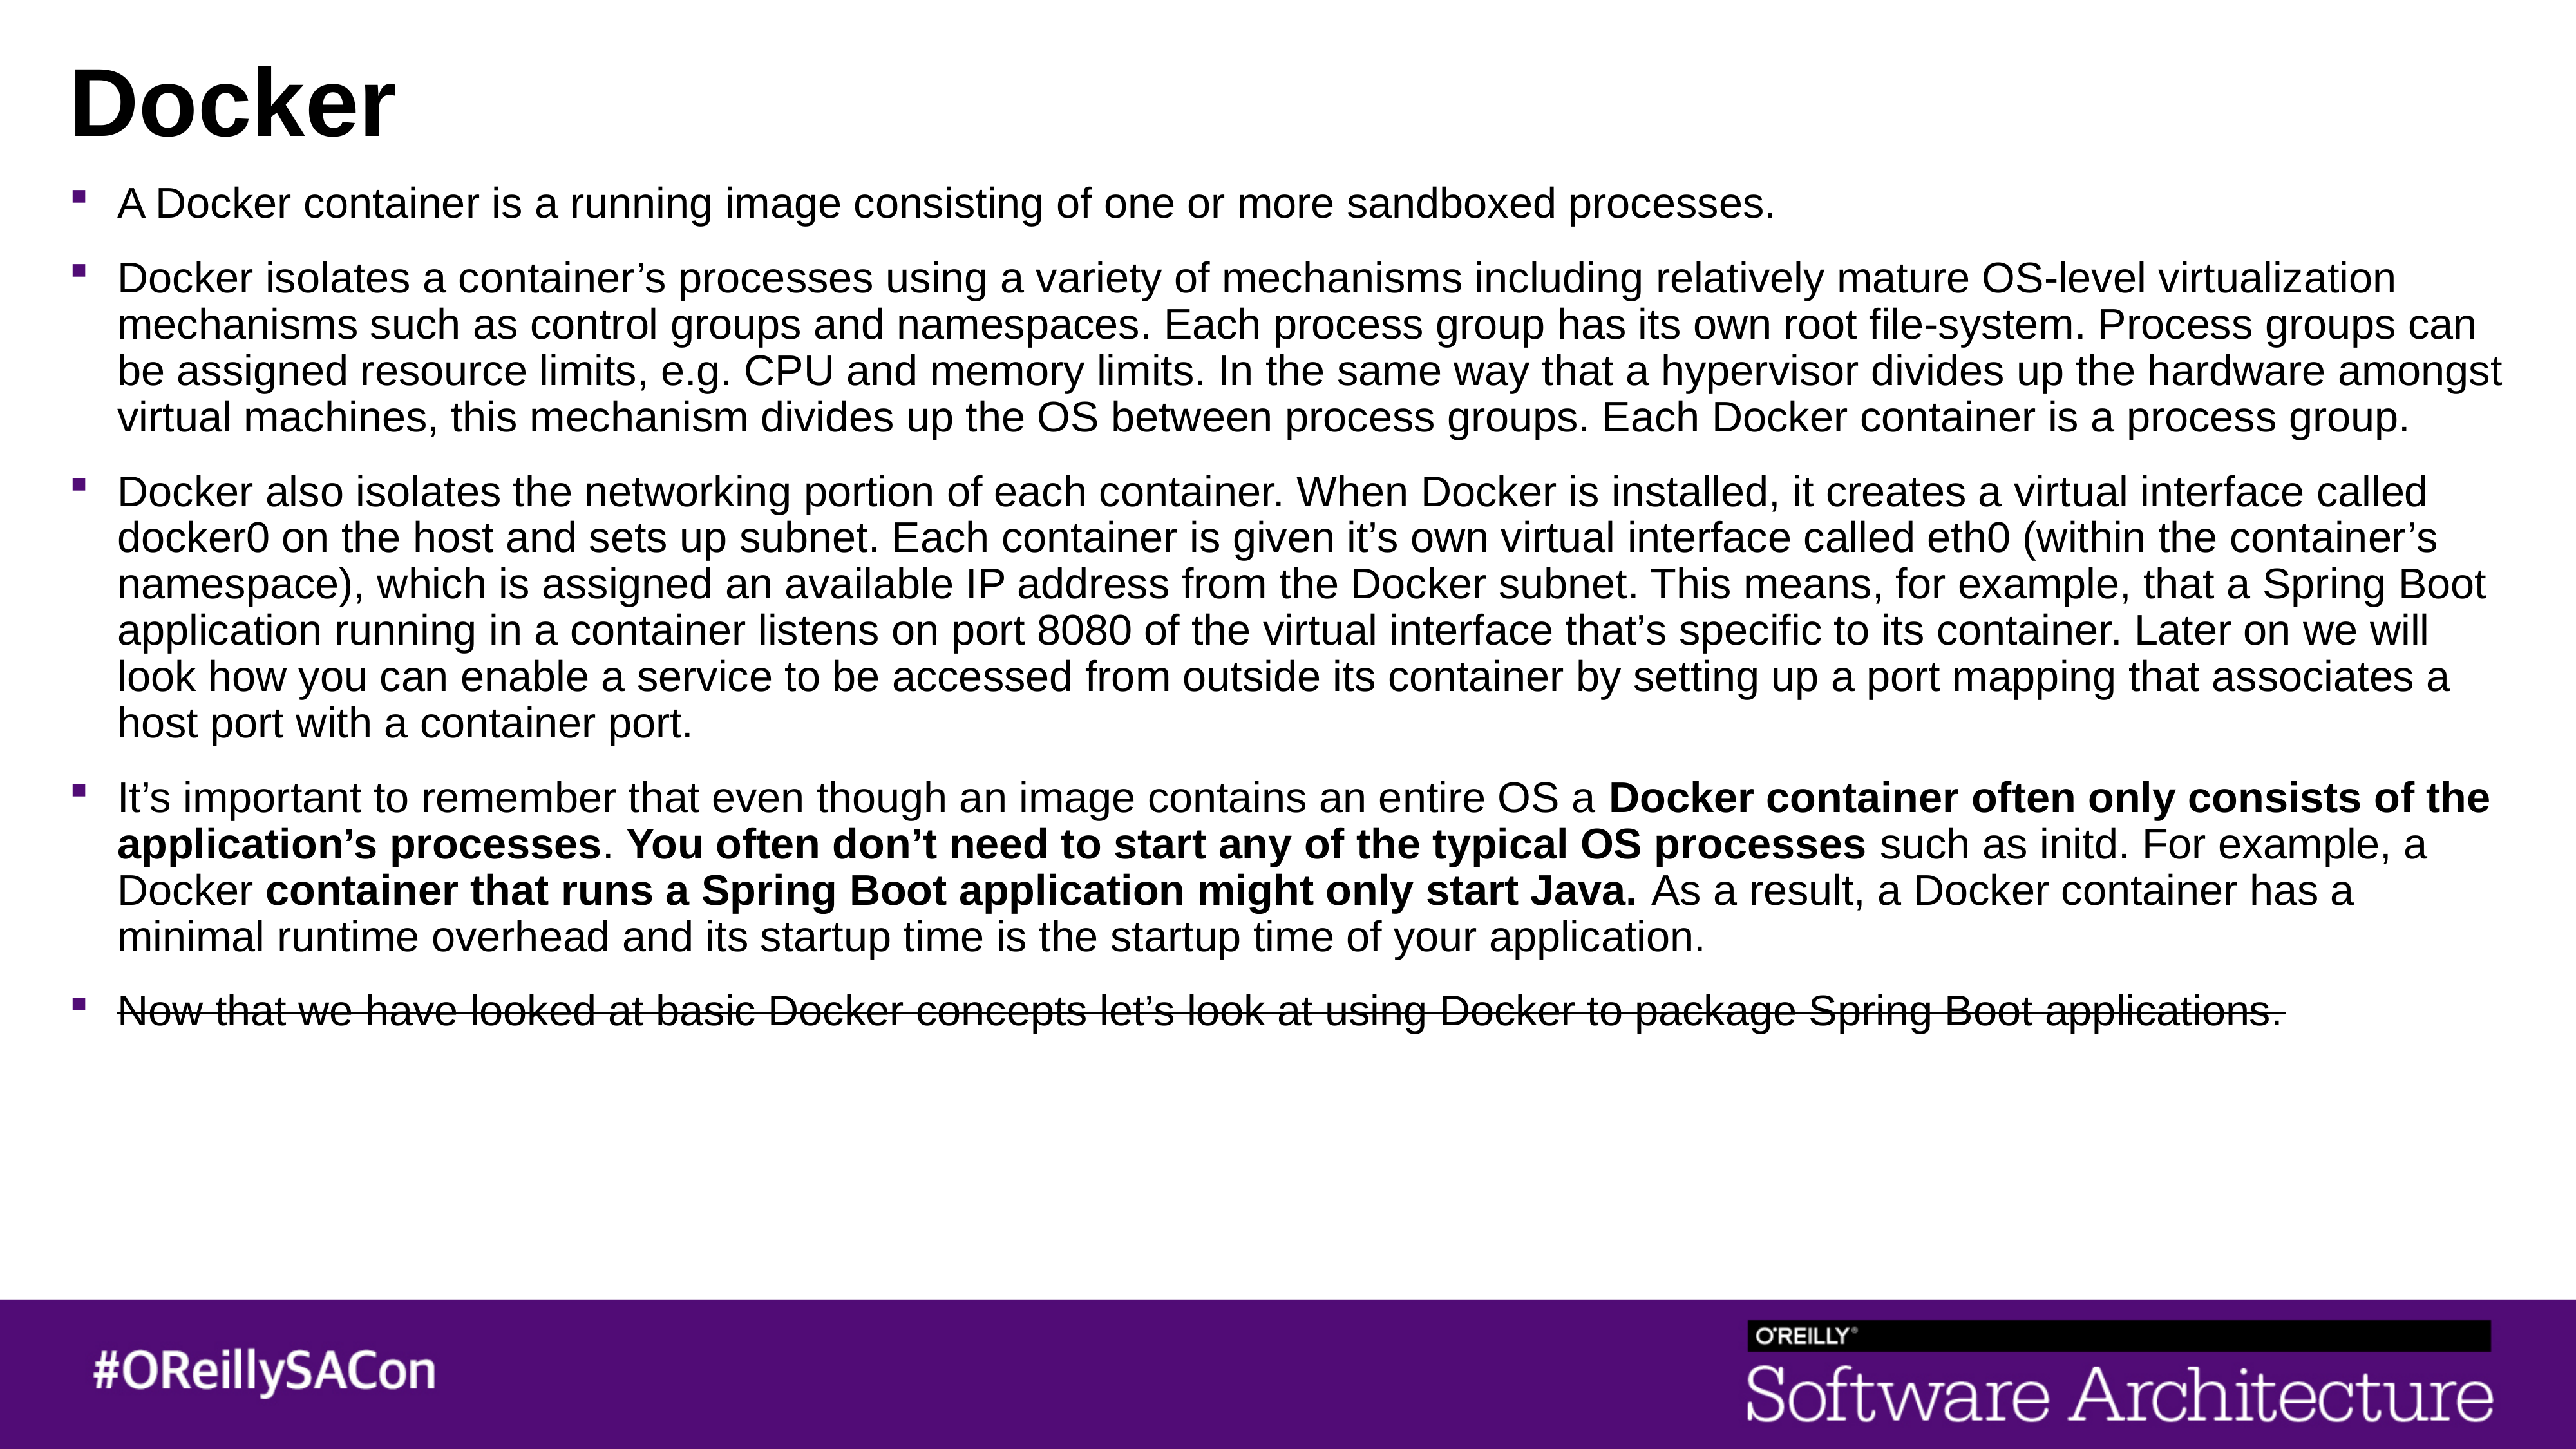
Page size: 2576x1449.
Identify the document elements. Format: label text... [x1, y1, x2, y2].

list A Docker container is a running image consisting of one or more sandboxed processes. Docker isolates a container’s processes using a variety of mechanisms including relatively mature OS-level virtualization mechanisms such as control groups and namespaces. Each process group has its own root file-system. Process groups can be assigned resource limits, e.g. CPU and memory limits. In the same way that a hypervisor divides up the hardware amongst virtual machines, this mechanism divides up the OS between process groups. Each Docker container is a process group. Docker also isolates the networking portion of each container. When Docker is installed, it creates a virtual interface called docker0 on the host and sets up subnet. Each container is given it’s own virtual interface called eth0 (within the container’s namespace), which is assigned an available IP address from the Docker subnet. This means, for example, that a Spring Boot application running in a container listens on port 8080 of the virtual interface that’s specific to its container. Later on we will look how you can enable a service to be accessed from outside its container by setting up a port mapping that associates a host port with a container port. It’s important to remember that even though an image contains an entire OS a Docker container often only consists of the application’s processes. You often don’t need to start any of the typical OS processes such as initd. For example, a Docker container that runs a Spring Boot application might only start Java. As a result, a Docker container has a minimal runtime overhead and its startup time is the startup time of your application. Now that we have looked at basic Docker concepts let’s look at using Docker to package Spring Boot applications. [65, 177, 2510, 1304]
title Docker [65, 25, 2510, 169]
picture [0, 0, 2576, 1449]
